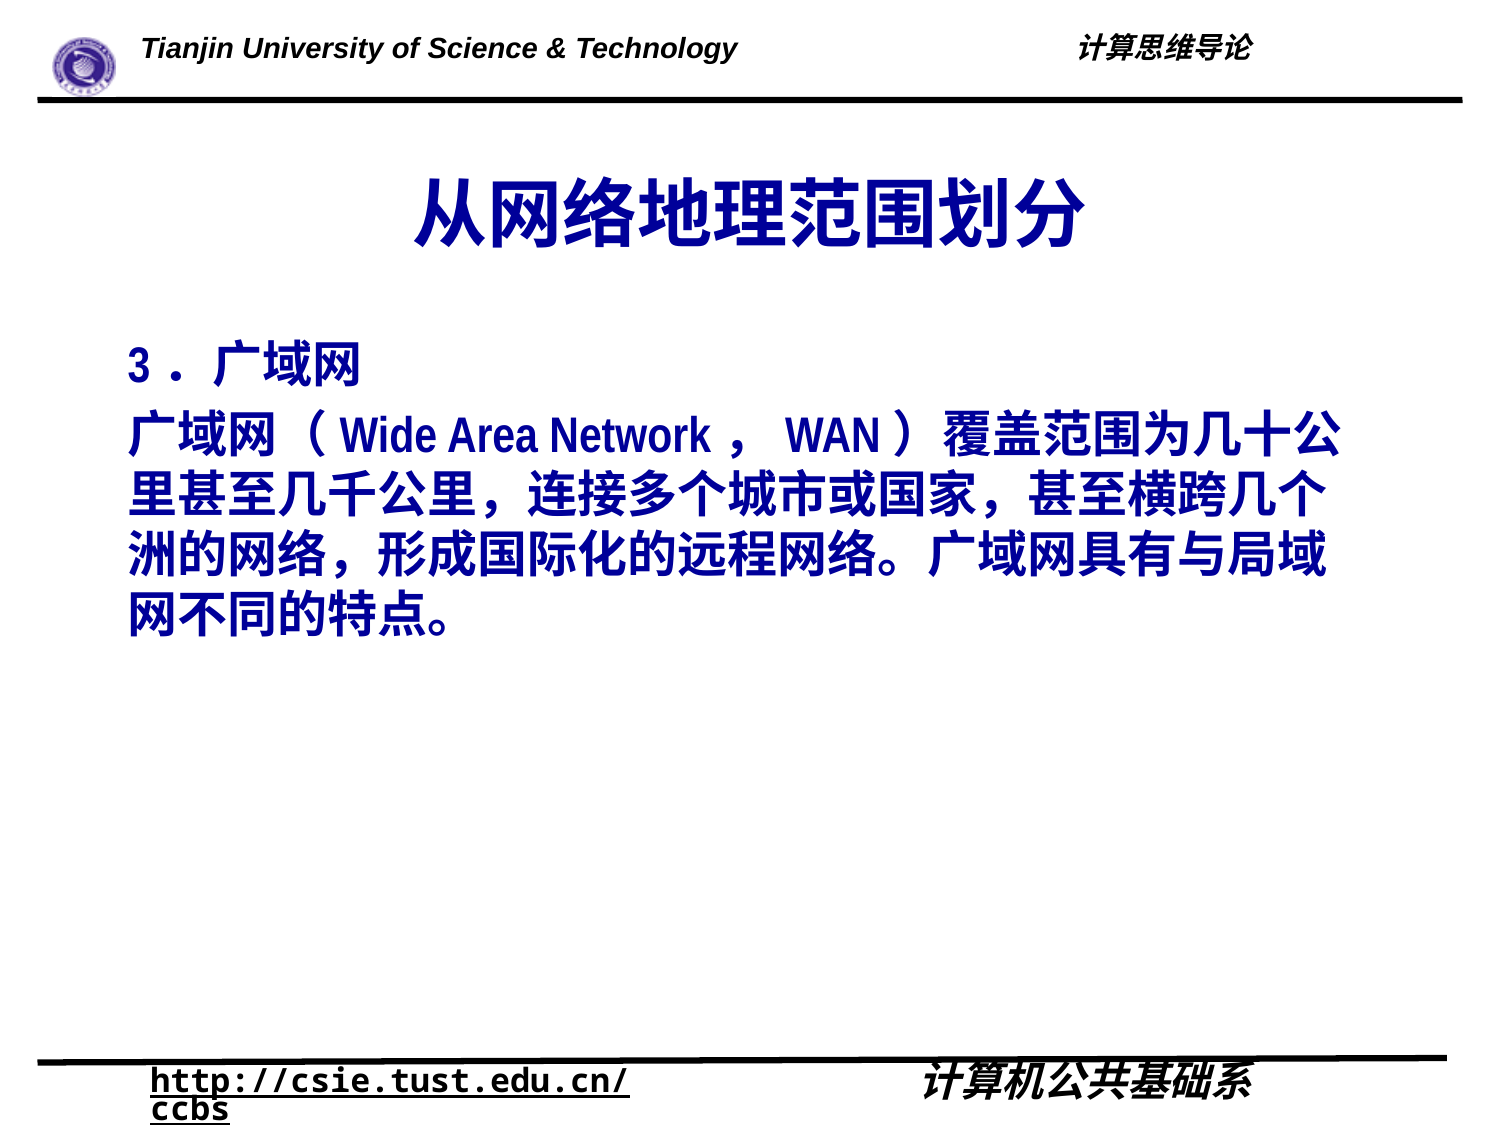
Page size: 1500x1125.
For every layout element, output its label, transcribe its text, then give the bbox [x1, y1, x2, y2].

picture [52, 37, 116, 97]
title 从网络地理范围划分 [112, 99, 1388, 288]
list 3．广域网 广域网（Wide Area Network，WAN）覆盖范围为几十公里甚至几千公里，连接多个城市或国家，甚至横跨几个洲的网络，形成国际化的远程网络。广域网具有与局域网不同的特点。 [112, 324, 1388, 1000]
